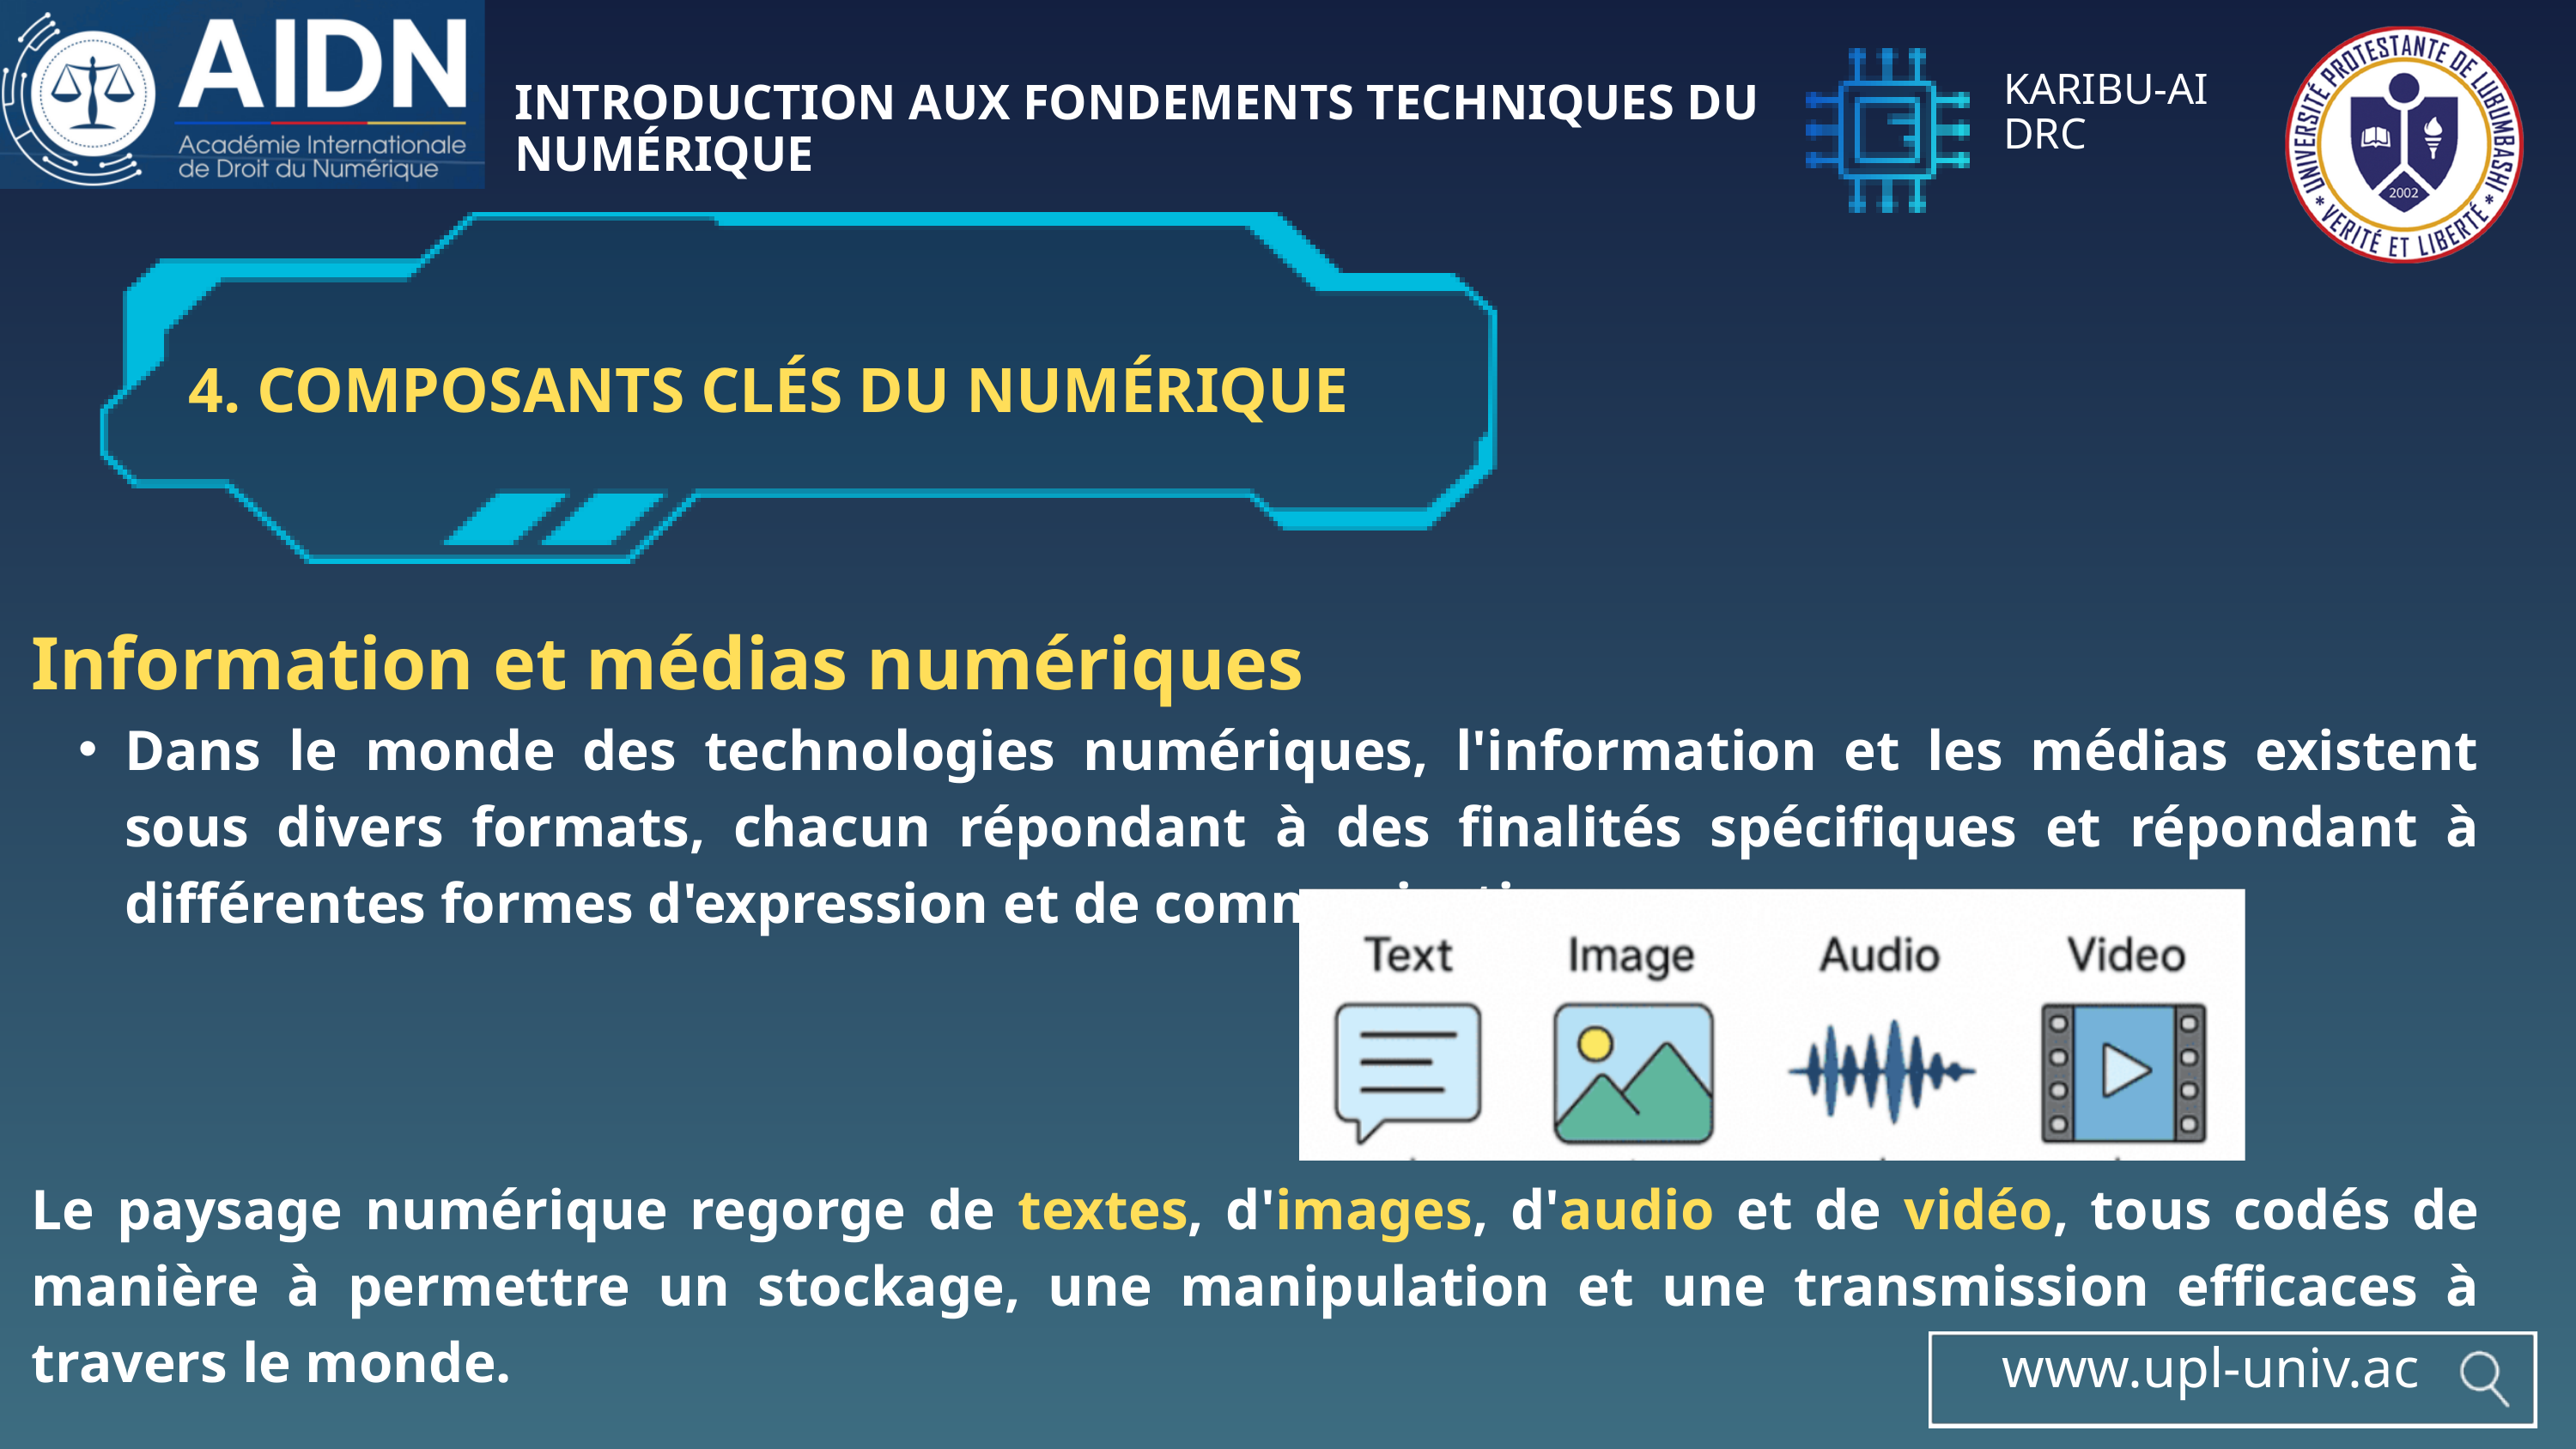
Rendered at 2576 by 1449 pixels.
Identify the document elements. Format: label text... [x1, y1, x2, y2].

text_box [1298, 888, 2245, 1161]
text_box KARIBU-AI DRC [2003, 68, 2241, 157]
text_box 4. COMPOSANTS CLÉS DU NUMÉRIQUE [188, 359, 1547, 425]
text_box [1806, 48, 1971, 214]
text_box www.upl-univ.ac [2002, 1341, 2547, 1399]
text_box Information et médias numériques Dans le monde des technologies numériques, l'information et les médias existent sous divers formats, chacun répondant à des finalités spécifiques et répondant à différentes formes d'expression et de communication. Le paysage numérique regorge de textes, d'images, d'audio et de vidéo, tous codés de manière à permettre un stockage, une manipulation et une transmission efficaces à travers le monde. [31, 603, 2480, 1394]
text_box [100, 212, 1498, 564]
text_box [0, 0, 485, 189]
text_box INTRODUCTION AUX FONDEMENTS TECHNIQUES DU NUMÉRIQUE [514, 78, 1772, 181]
text_box [2274, 20, 2538, 270]
text_box [1929, 1331, 2538, 1428]
